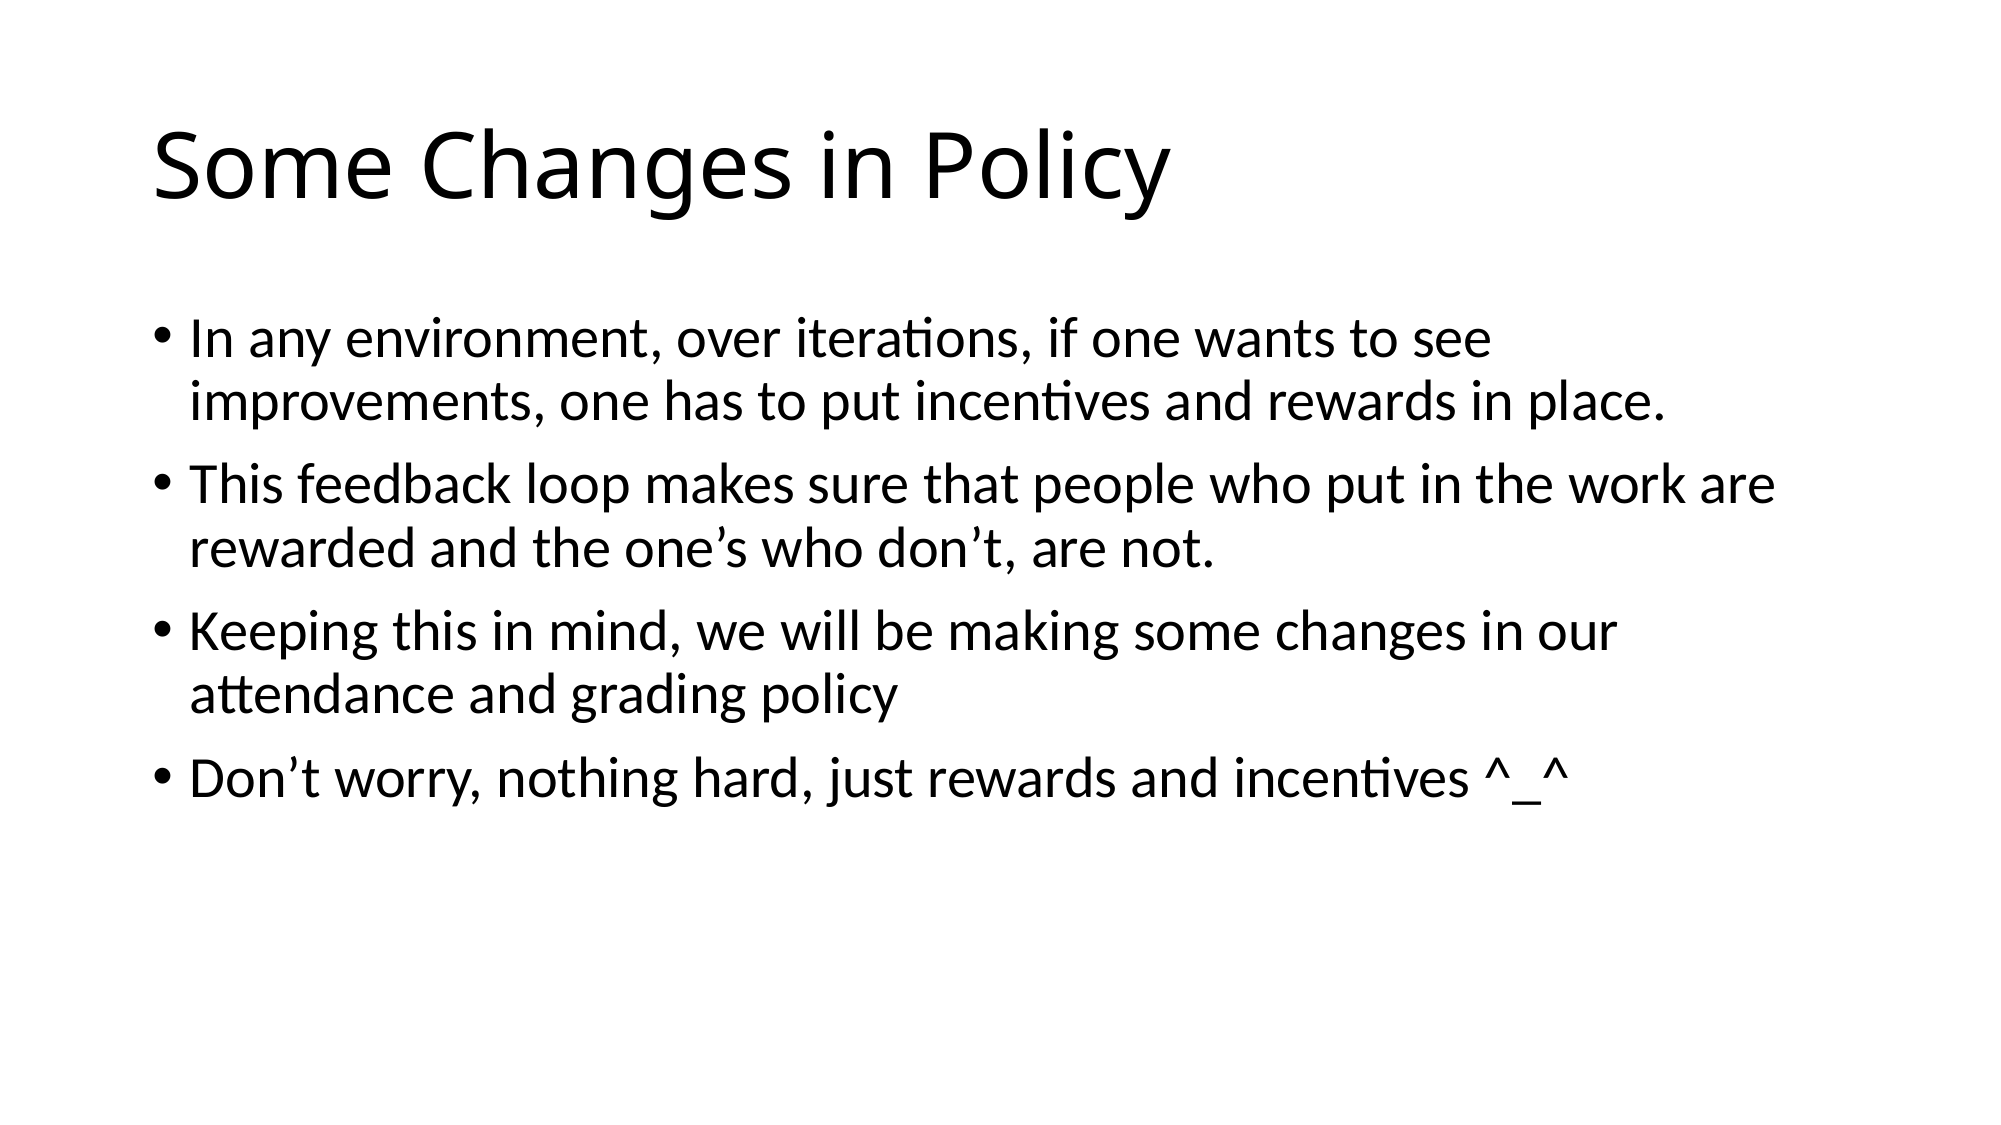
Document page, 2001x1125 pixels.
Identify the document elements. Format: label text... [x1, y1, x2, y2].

title Some Changes in Policy [137, 59, 1863, 278]
list In any environment, over iterations, if one wants to see improvements, one has to put incentives and rewards in place. This feedback loop makes sure that people who put in the work are rewarded and the one’s who don’t, are not. Keeping this in mind, we will be making some changes in our attendance and grading policy Don’t worry, nothing hard, just rewards and incentives ^_^ [137, 299, 1863, 1014]
